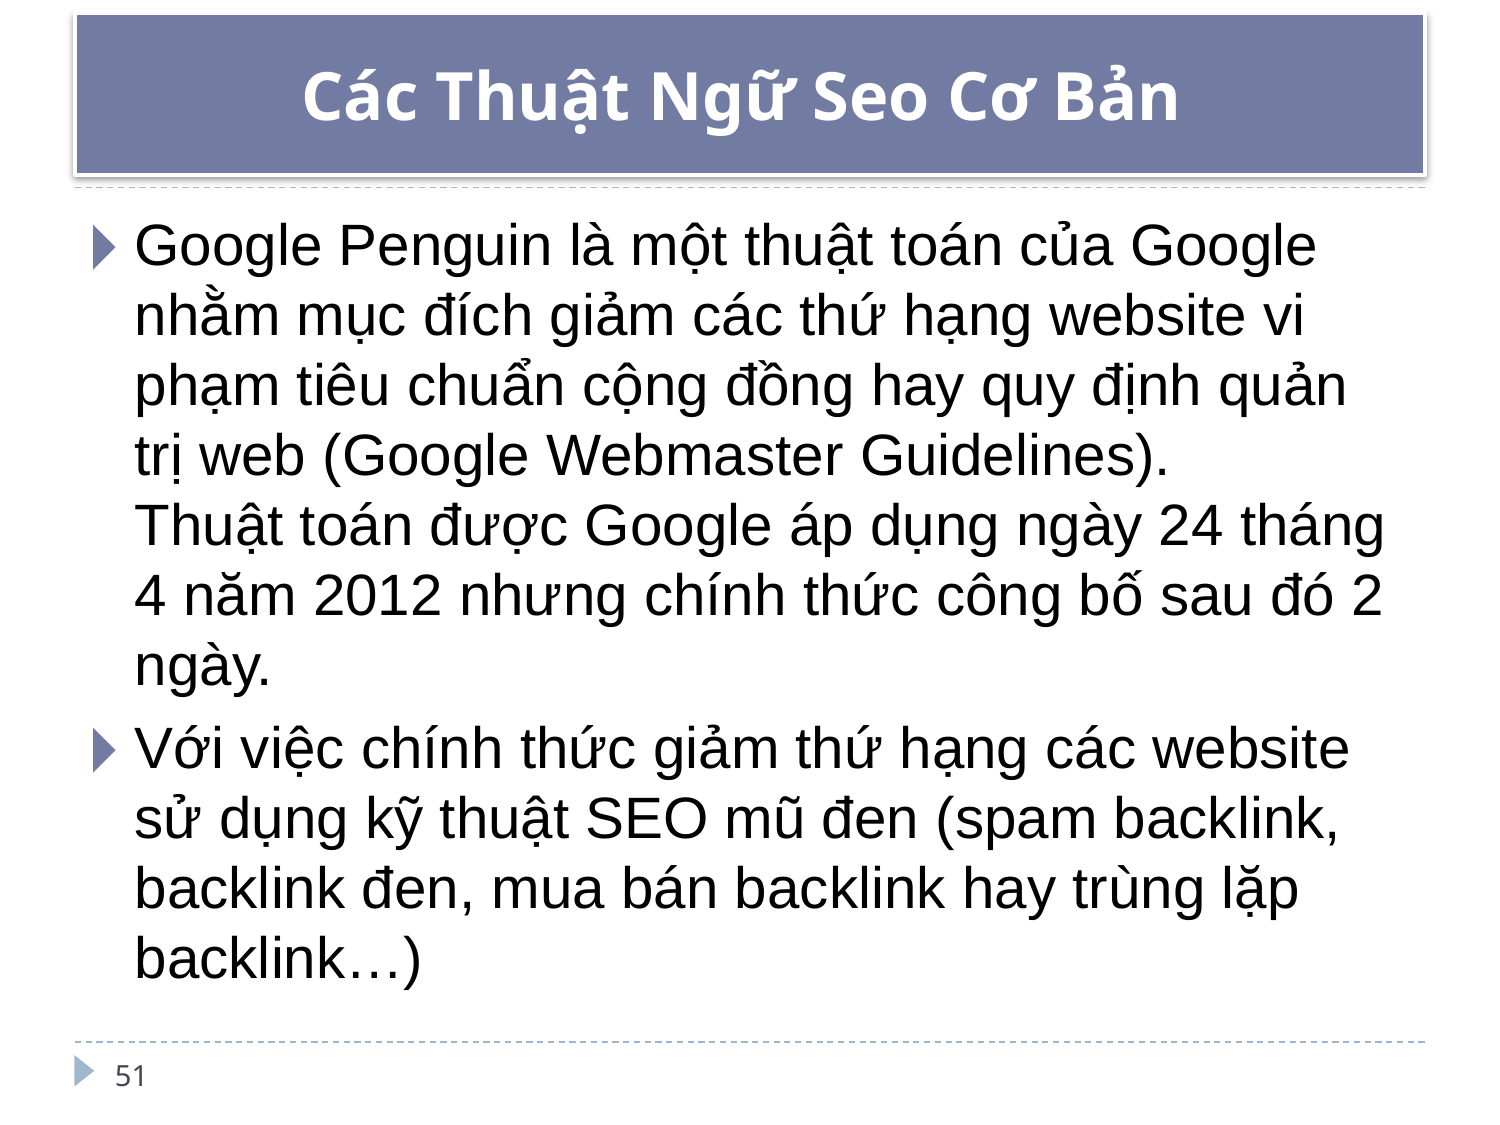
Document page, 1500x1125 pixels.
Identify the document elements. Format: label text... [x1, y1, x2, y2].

list Google Penguin là một thuật toán của Google nhằm mục đích giảm các thứ hạng website vi phạm tiêu chuẩn cộng đồng hay quy định quản trị web (Google Webmaster Guidelines). Thuật toán được Google áp dụng ngày 24 tháng 4 năm 2012 nhưng chính thức công bố sau đó 2 ngày. Với việc chính thức giảm thứ hạng các website sử dụng kỹ thuật SEO mũ đen (spam backlink, backlink đen, mua bán backlink hay trùng lặp backlink…) [75, 200, 1425, 1010]
title Các Thuật Ngữ Seo Cơ Bản [75, 12, 1425, 175]
slide_number 51 [99, 1050, 425, 1110]
